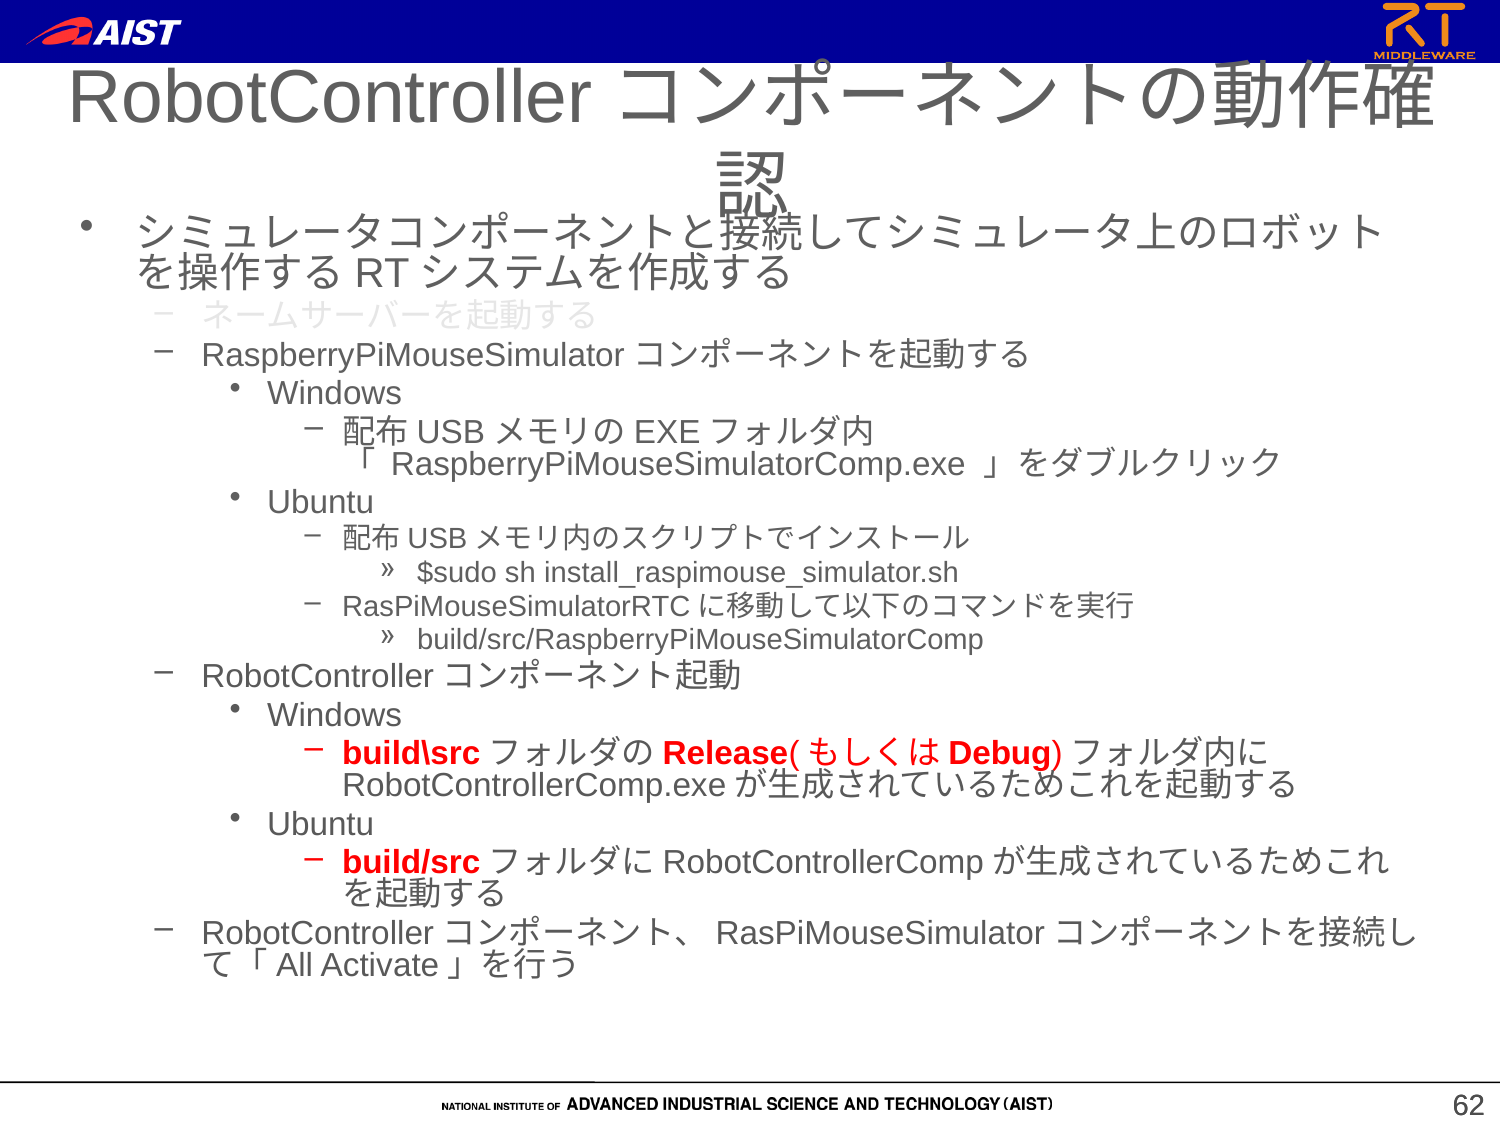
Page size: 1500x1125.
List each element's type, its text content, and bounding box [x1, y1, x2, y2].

text_box シミュレータコンポーネントと接続してシミュレータ上のロボットを操作するRTシステムを作成する ネームサーバーを起動する RaspberryPiMouseSimulatorコンポーネントを起動する Windows 配布USBメモリのEXEフォルダ内「 RaspberryPiMouseSimulatorComp.exe 」をダブルクリック Ubuntu 配布USBメモリ内のスクリプトでインストール $sudo sh install_raspimouse_simulator.sh RasPiMouseSimulatorRTCに移動して以下のコマンドを実行 build/src/RaspberryPiMouseSimulatorComp RobotControllerコンポーネント起動 Windows build\srcフォルダのRelease(もしくはDebug)フォルダ内にRobotControllerComp.exeが生成されているためこれを起動する Ubuntu build/srcフォルダにRobotControllerCompが生成されているためこれを起動する RobotControllerコンポーネント、RasPiMouseSimulatorコンポーネントを接続して「All Activate」を行う [64, 208, 1439, 1043]
title RobotControllerコンポーネントの動作確認 [29, 66, 1474, 208]
text_box 62 [1149, 1078, 1500, 1125]
picture [442, 1097, 1052, 1110]
picture [0, 0, 1500, 63]
